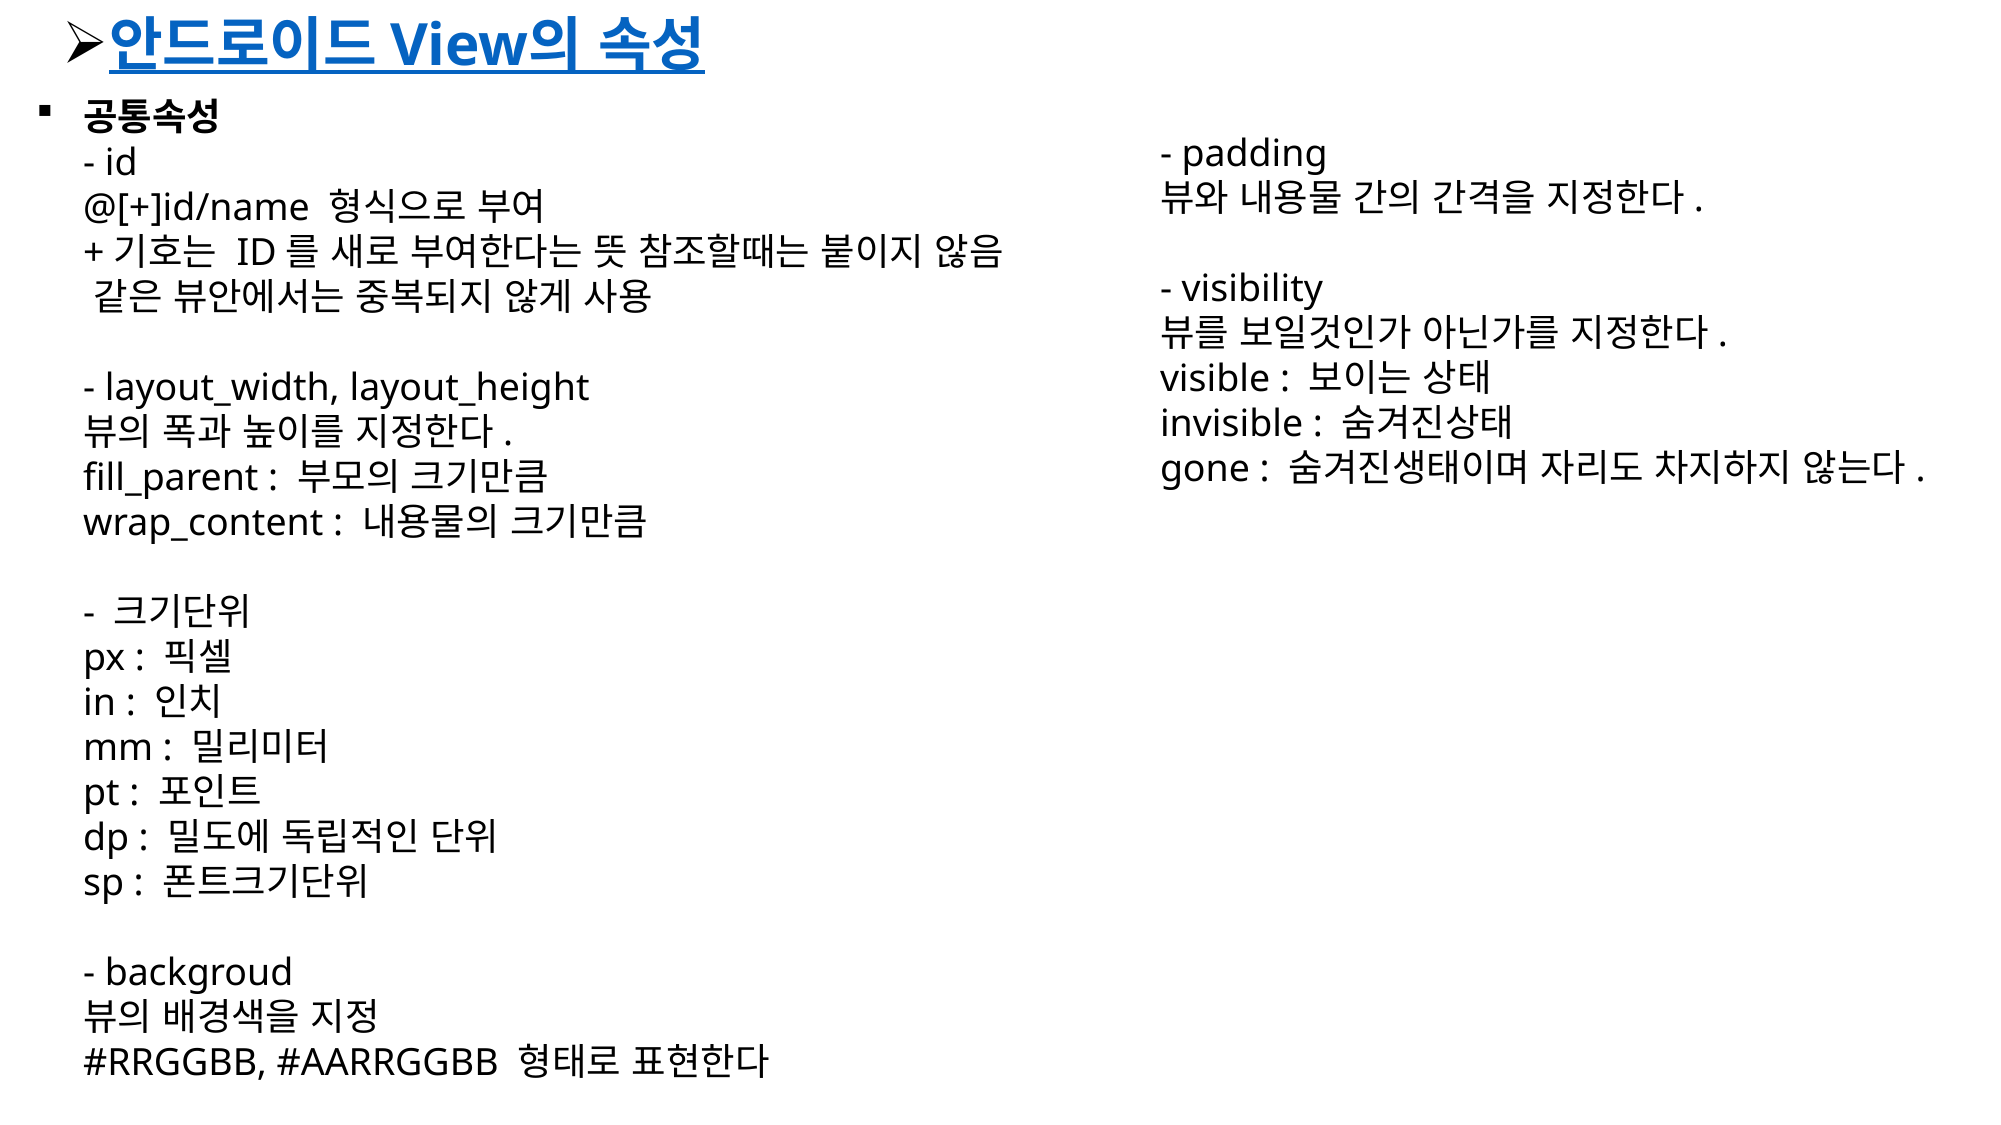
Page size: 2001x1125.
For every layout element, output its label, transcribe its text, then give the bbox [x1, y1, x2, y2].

text_box 공통속성 - id @[+]id/name 형식으로 부여 +기호는 ID를 새로 부여한다는 뜻 참조할때는 붙이지 않음 같은 뷰안에서는 중복되지 않게 사용 - layout_width, layout_height 뷰의 폭과 높이를 지정한다. fill_parent : 부모의 크기만큼 wrap_content : 내용물의 크기만큼 - 크기단위 px : 픽셀 in : 인치 mm : 밀리미터 pt : 포인트 dp : 밀도에 독립적인 단위 sp : 폰트크기단위 - backgroud 뷰의 배경색을 지정 #RRGGBB, #AARRGGBB 형태로 표현한다 [21, 85, 1107, 1091]
text_box 안드로이드 View의 속성 [47, 0, 721, 99]
text_box - padding 뷰와 내용물 간의 간격을 지정한다. - visibility 뷰를 보일것인가 아닌가를 지정한다. visible : 보이는 상태 invisible : 숨겨진상태 gone : 숨겨진생태이며 자리도 차지하지 않는다. [1145, 121, 1979, 497]
